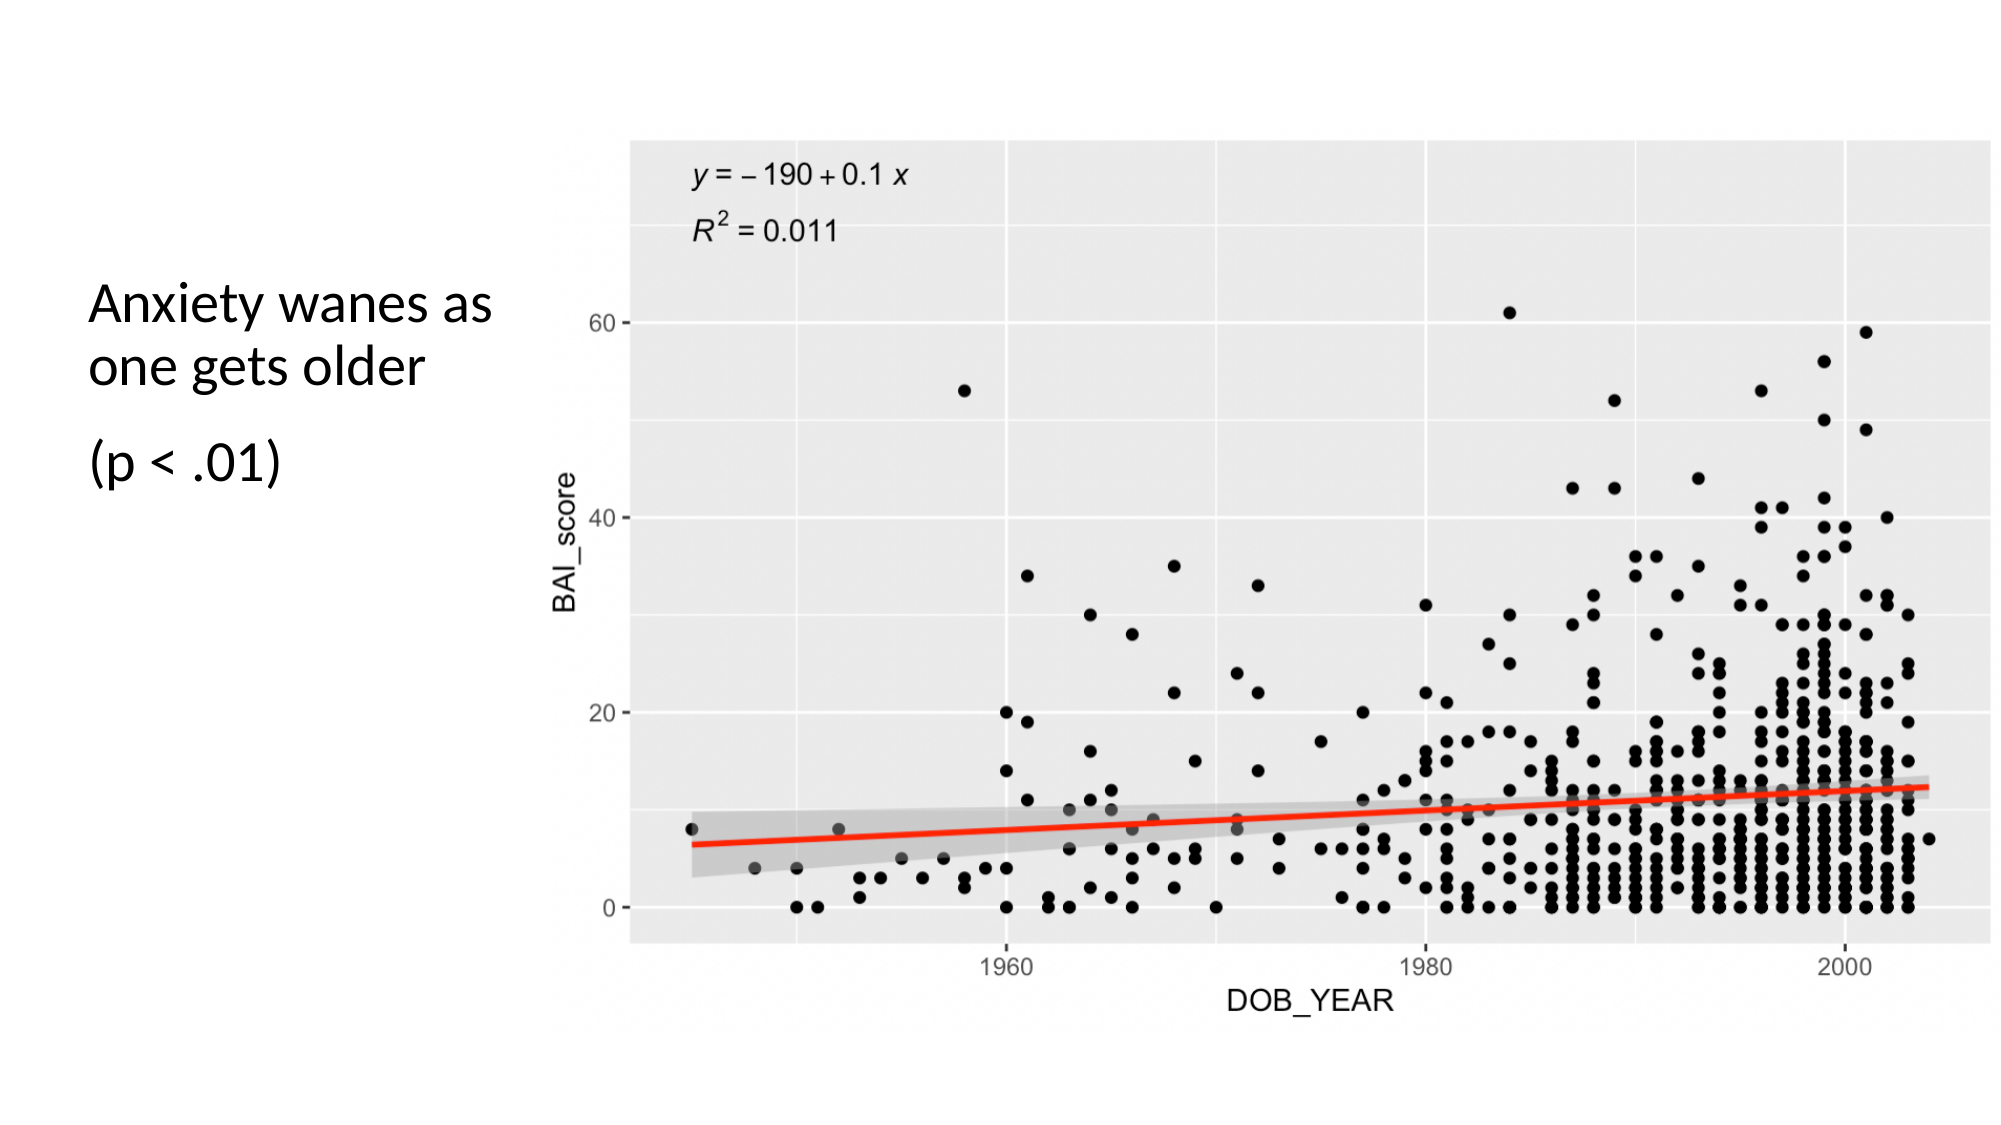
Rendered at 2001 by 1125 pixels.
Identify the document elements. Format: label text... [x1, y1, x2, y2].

list Anxiety wanes as one gets older (p < .01) [68, 252, 550, 1000]
picture [550, 127, 2000, 1034]
